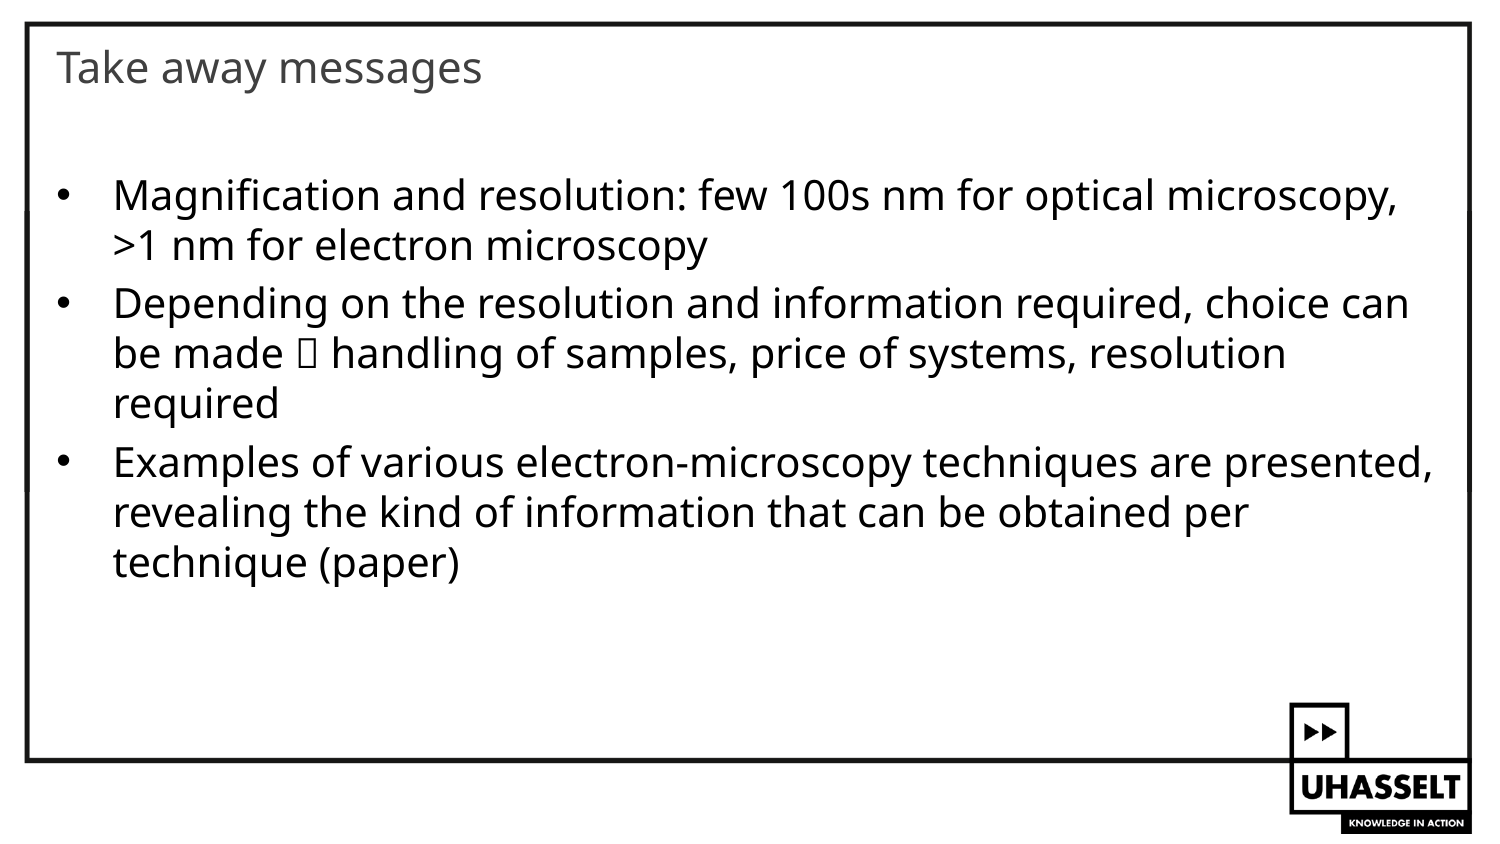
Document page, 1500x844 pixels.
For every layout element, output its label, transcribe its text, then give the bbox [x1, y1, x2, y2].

picture [20, 20, 1476, 834]
title Take away messages [41, 32, 1459, 100]
list Magnification and resolution: few 100s nm for optical microscopy, >1 nm for electron microscopy Depending on the resolution and information required, choice can be made  handling of samples, price of systems, resolution required Examples of various electron-microscopy techniques are presented, revealing the kind of information that can be obtained per technique (paper) [41, 102, 1459, 750]
